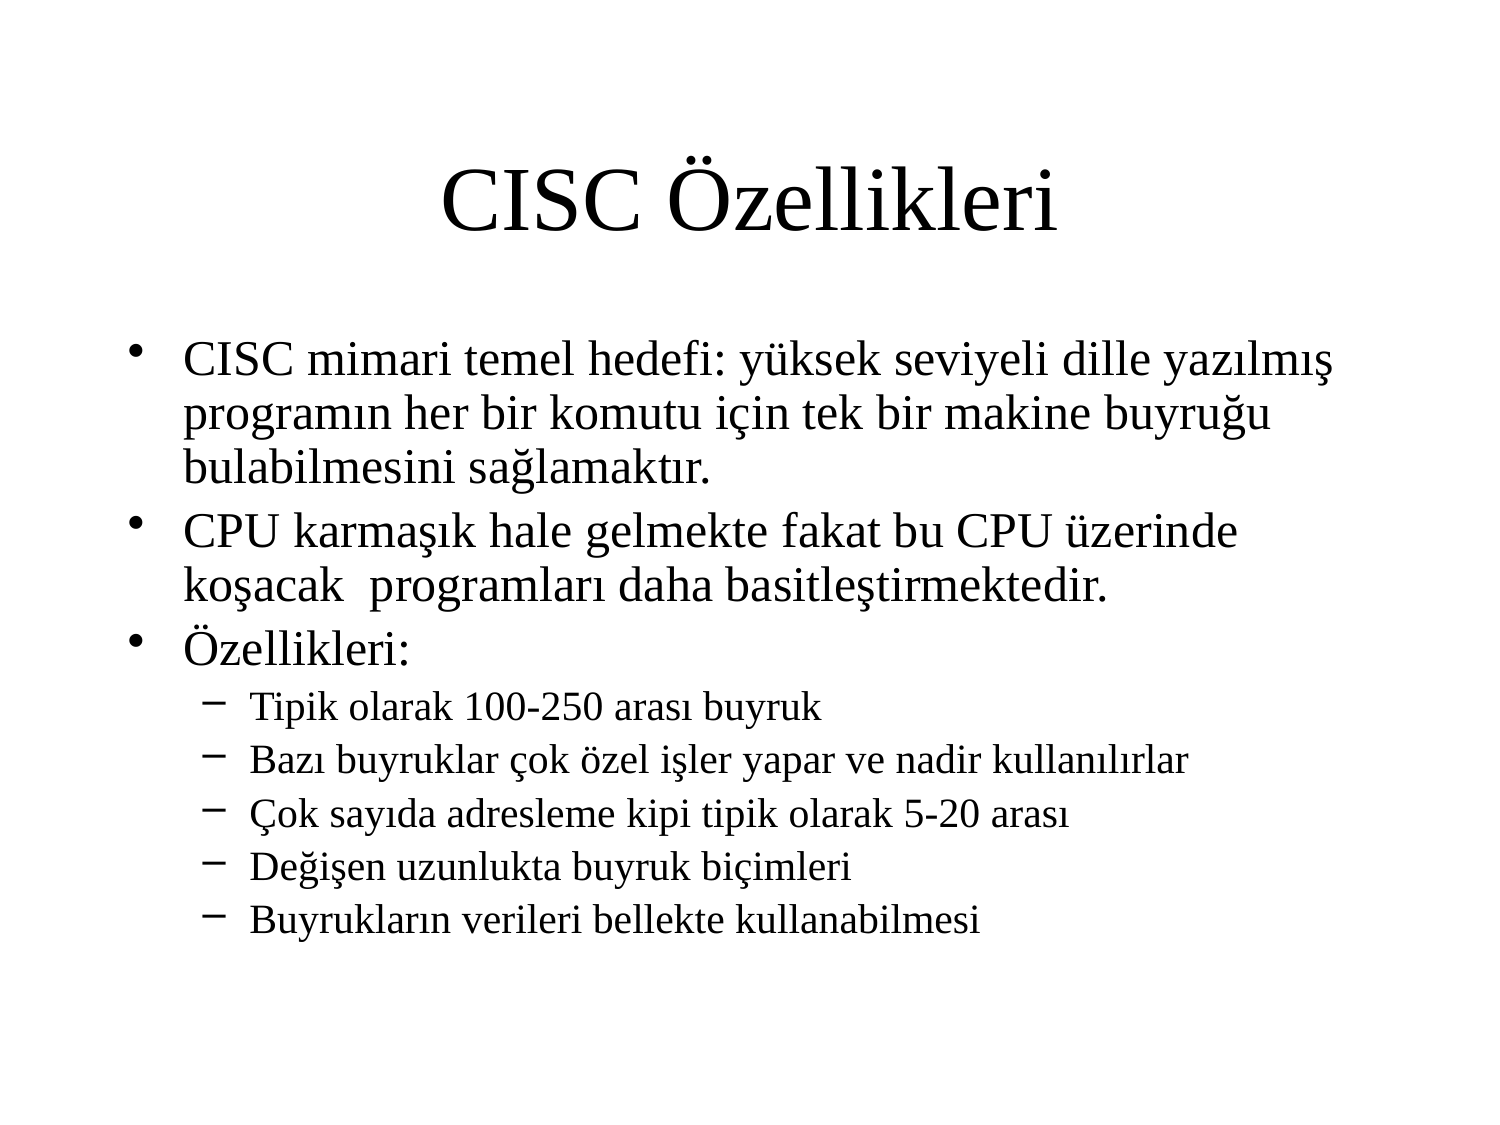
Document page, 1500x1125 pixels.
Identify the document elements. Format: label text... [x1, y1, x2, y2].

list CISC mimari temel hedefi: yüksek seviyeli dille yazılmış programın her bir komutu için tek bir makine buyruğu bulabilmesini sağlamaktır. CPU karmaşık hale gelmekte fakat bu CPU üzerinde koşacak programları daha basitleştirmektedir. Özellikleri: Tipik olarak 100-250 arası buyruk Bazı buyruklar çok özel işler yapar ve nadir kullanılırlar Çok sayıda adresleme kipi tipik olarak 5-20 arası Değişen uzunlukta buyruk biçimleri Buyrukların verileri bellekte kullanabilmesi [112, 324, 1388, 1001]
title CISC Özellikleri [112, 99, 1388, 288]
